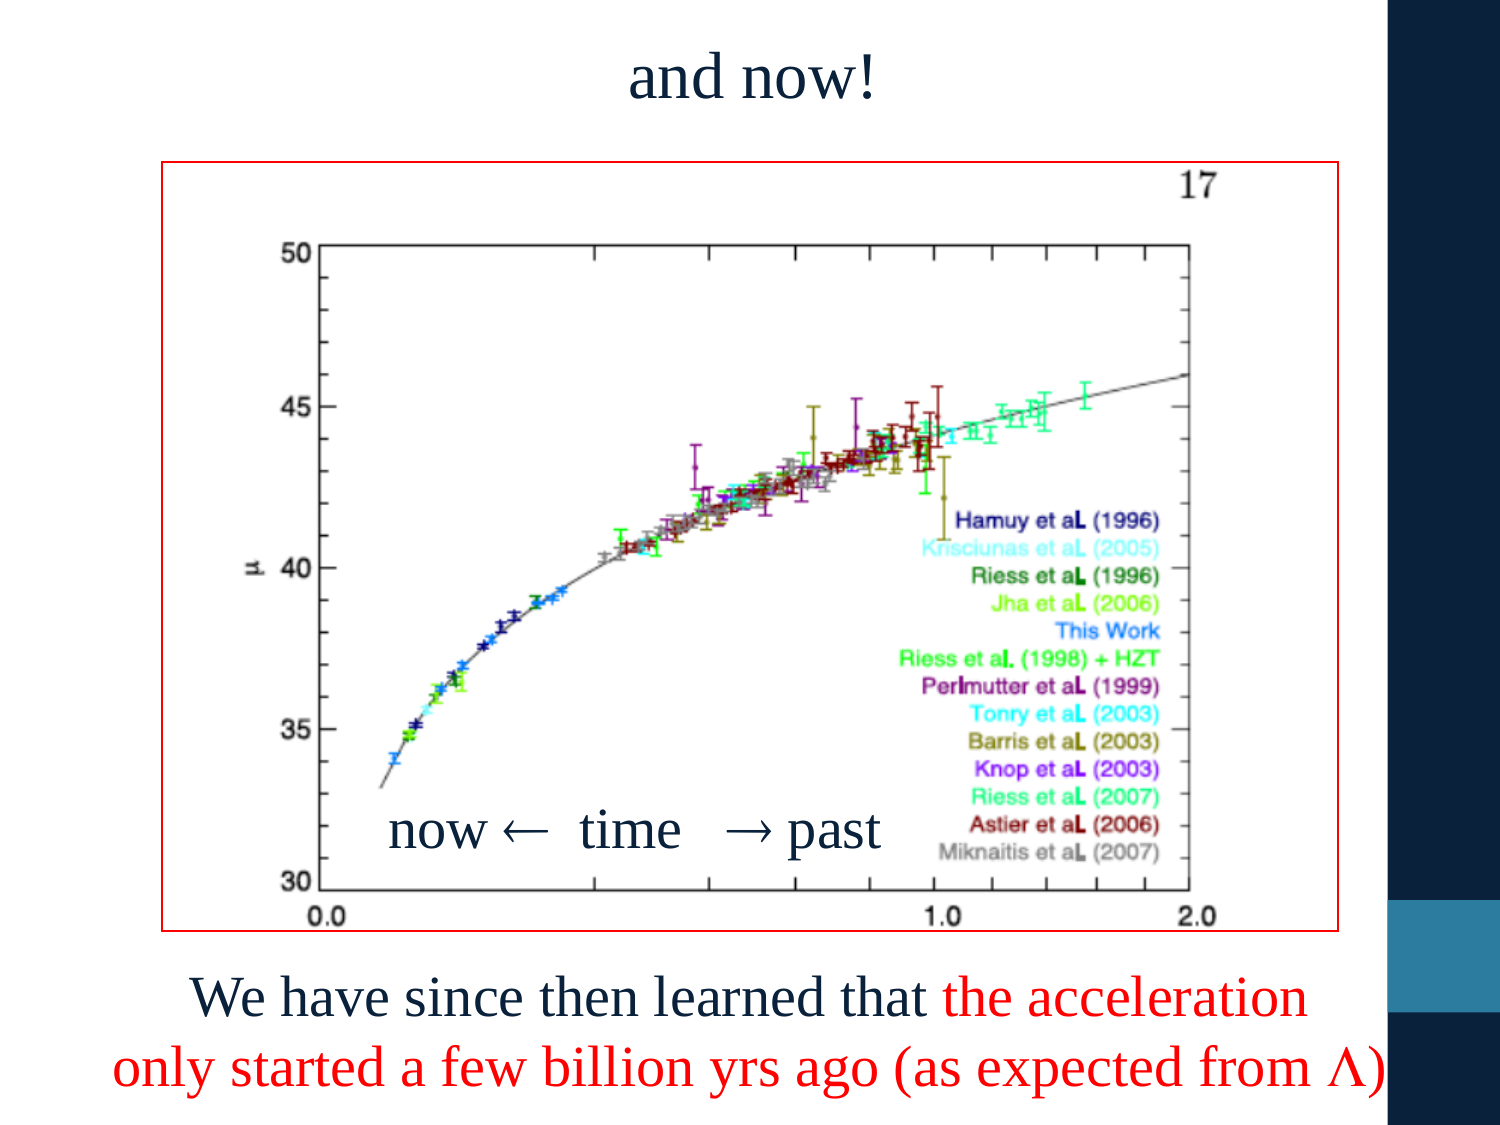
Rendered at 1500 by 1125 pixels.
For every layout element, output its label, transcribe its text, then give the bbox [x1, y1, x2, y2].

picture [161, 161, 1339, 931]
text_box We have since then learned that the acceleration only started a few billion yrs ago (as expected from ) [97, 950, 1402, 1106]
text_box and now! [613, 24, 895, 120]
